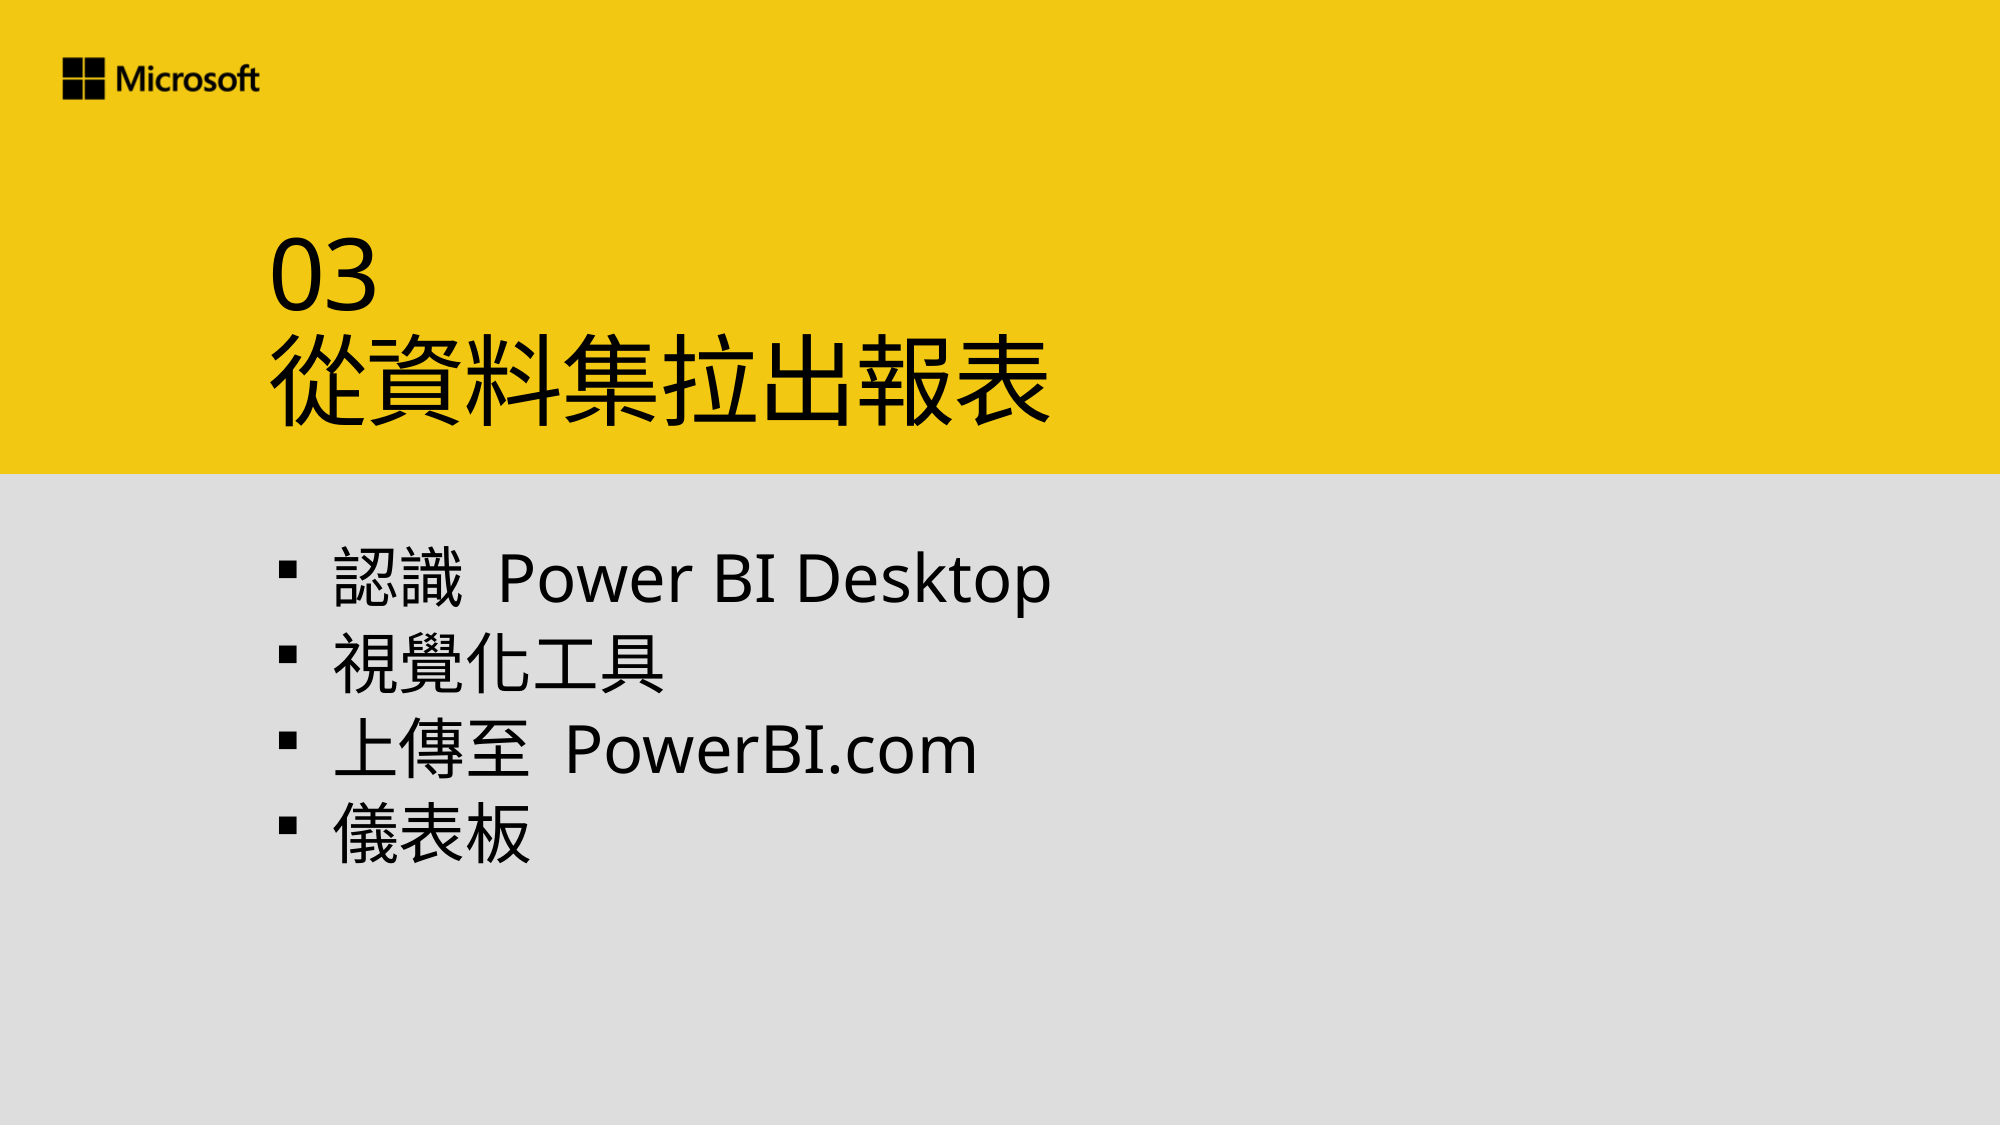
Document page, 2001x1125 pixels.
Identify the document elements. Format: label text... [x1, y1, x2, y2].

picture [35, 32, 286, 124]
list 認識 Power BI Desktop 視覺化工具 上傳至 PowerBI.com 儀表板 [244, 521, 1952, 1125]
title 03 從資料集拉出報表 [244, 183, 1952, 455]
